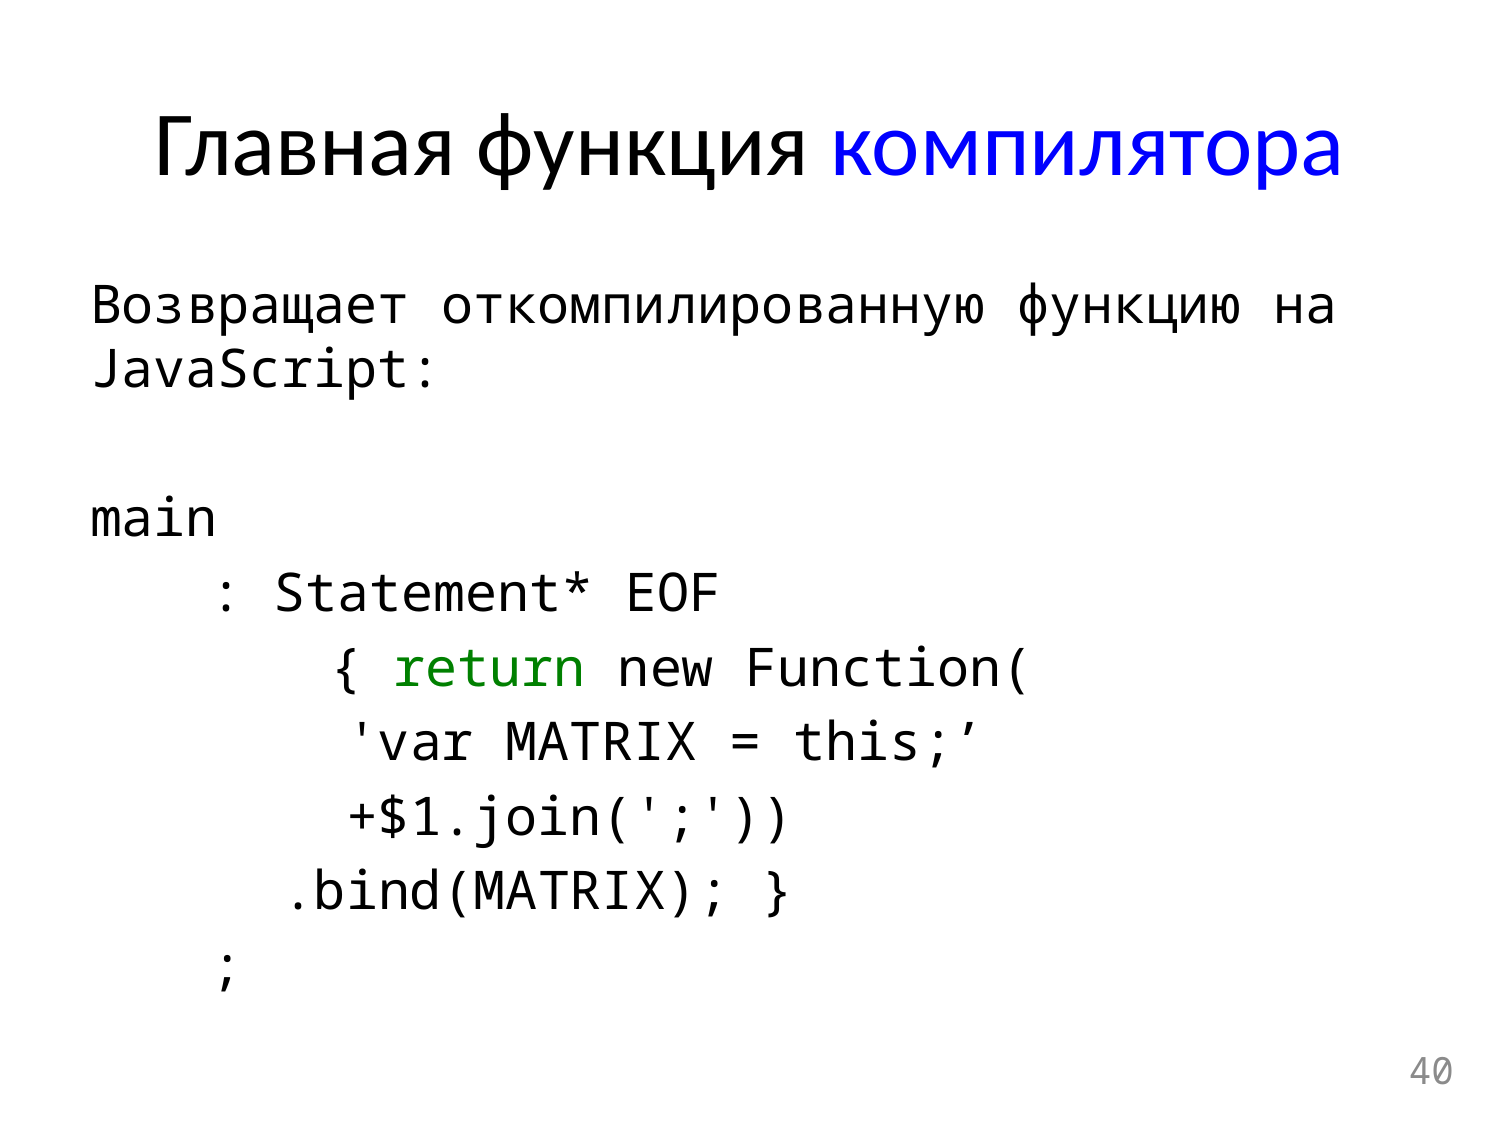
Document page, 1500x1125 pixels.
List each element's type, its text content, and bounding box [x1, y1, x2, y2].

list Возвращает откомпилированную функцию на JavaScript: main : Statement* EOF { return new Function( 'var MATRIX = this;’ +$1.join(';')) .bind(MATRIX); } ; [75, 262, 1425, 1005]
title Главная функция компилятора [75, 45, 1425, 233]
slide_number 40 [1118, 1042, 1469, 1103]
